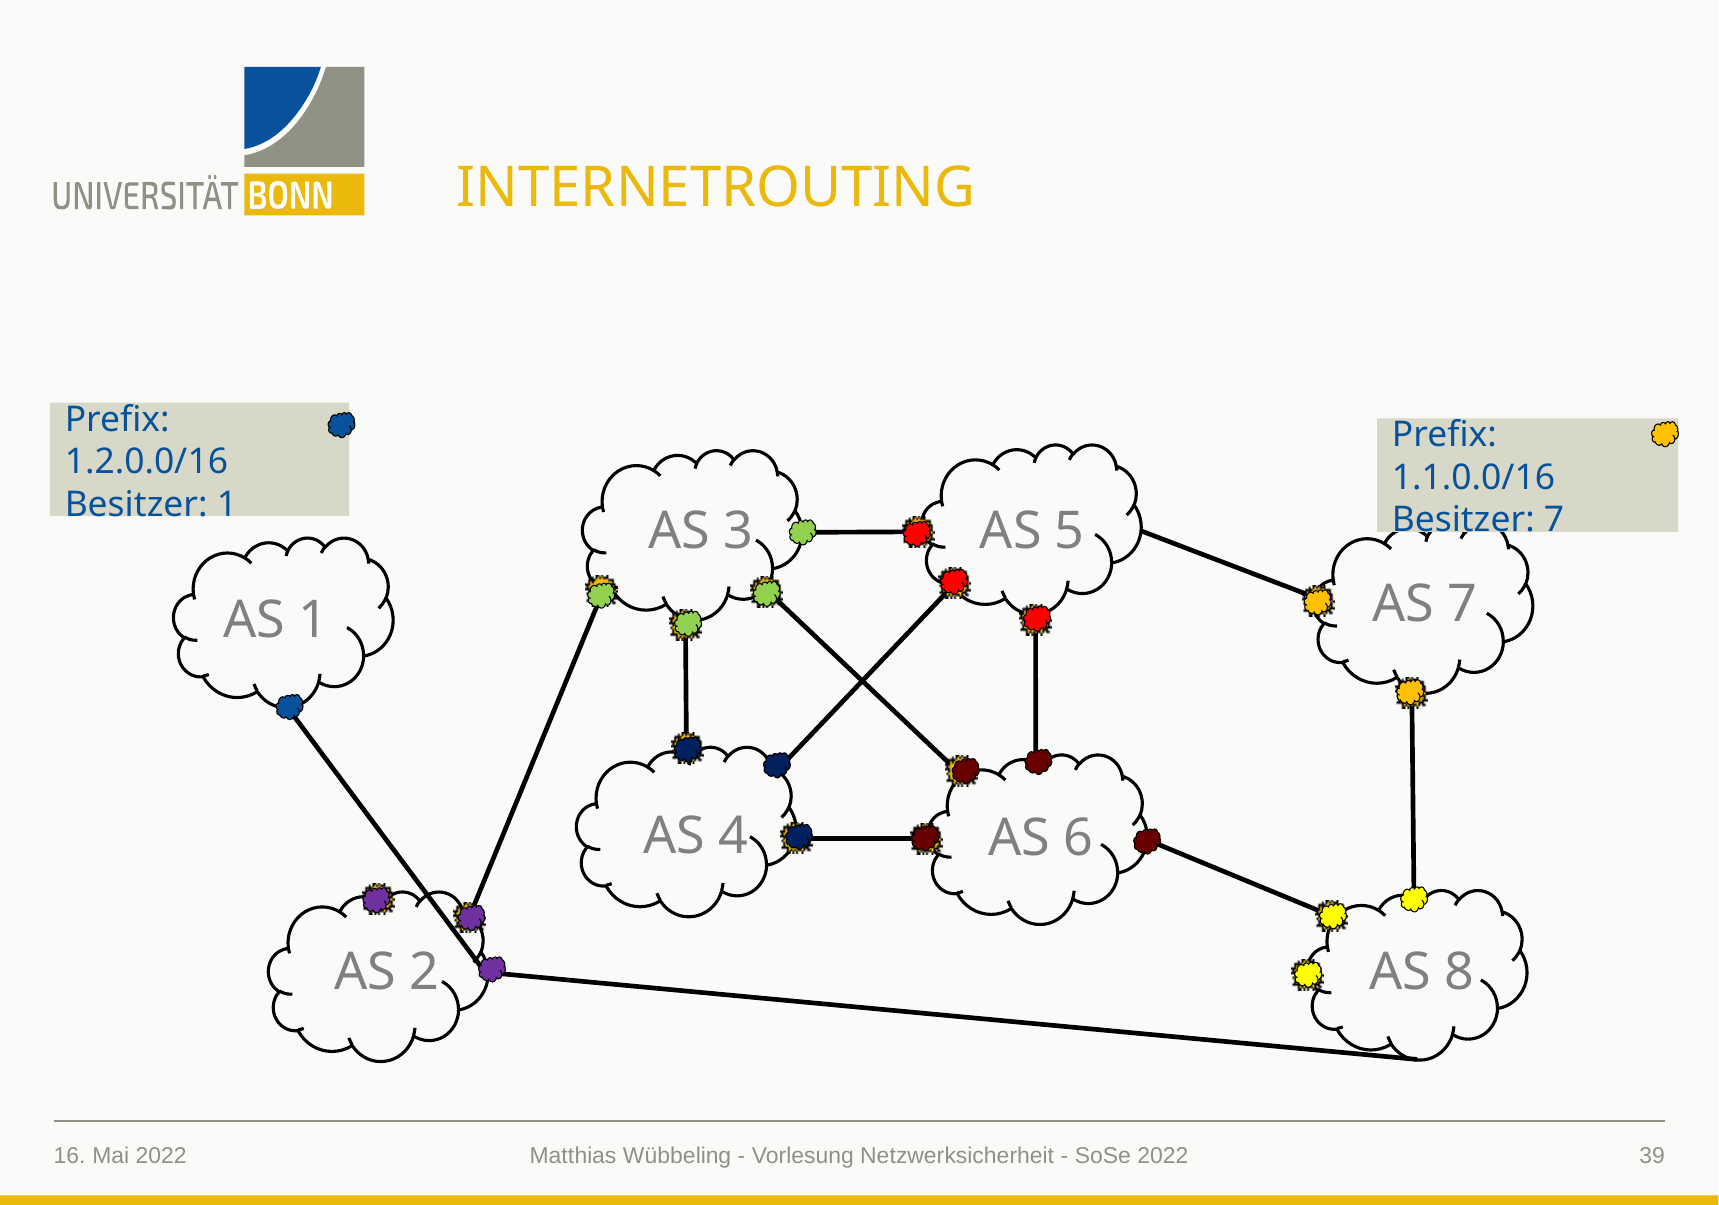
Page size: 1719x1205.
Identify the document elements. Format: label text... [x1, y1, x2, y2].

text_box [1376, 418, 1679, 533]
text_box [1479, 540, 1535, 675]
text_box [1310, 888, 1530, 1063]
slide_number 16. Mai 2022 [53, 1121, 215, 1189]
text_box [271, 1009, 469, 1064]
picture [669, 609, 702, 641]
picture [779, 822, 813, 855]
title Internetrouting [456, 67, 1665, 218]
picture [938, 567, 971, 599]
picture [902, 516, 935, 548]
picture [750, 576, 783, 609]
slide_number 39 [1557, 1121, 1665, 1189]
picture [1302, 585, 1335, 617]
picture [945, 755, 978, 787]
text_box [939, 442, 1139, 495]
picture [453, 901, 486, 934]
text_box [171, 551, 222, 697]
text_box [1411, 717, 1415, 901]
picture [910, 823, 943, 855]
picture [1315, 900, 1348, 932]
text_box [469, 589, 604, 917]
picture [670, 732, 704, 764]
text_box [49, 402, 356, 517]
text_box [1146, 839, 1336, 918]
picture [1395, 676, 1429, 709]
footer Matthias Wübbeling - Vorlesung Netzwerksicherheit - SoSe 2022 [389, 1121, 1329, 1189]
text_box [227, 496, 1476, 1002]
picture [1291, 958, 1324, 991]
picture [1019, 604, 1052, 636]
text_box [1140, 530, 1314, 597]
text_box [600, 448, 799, 495]
picture [584, 575, 618, 607]
picture [362, 883, 395, 915]
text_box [288, 708, 379, 902]
